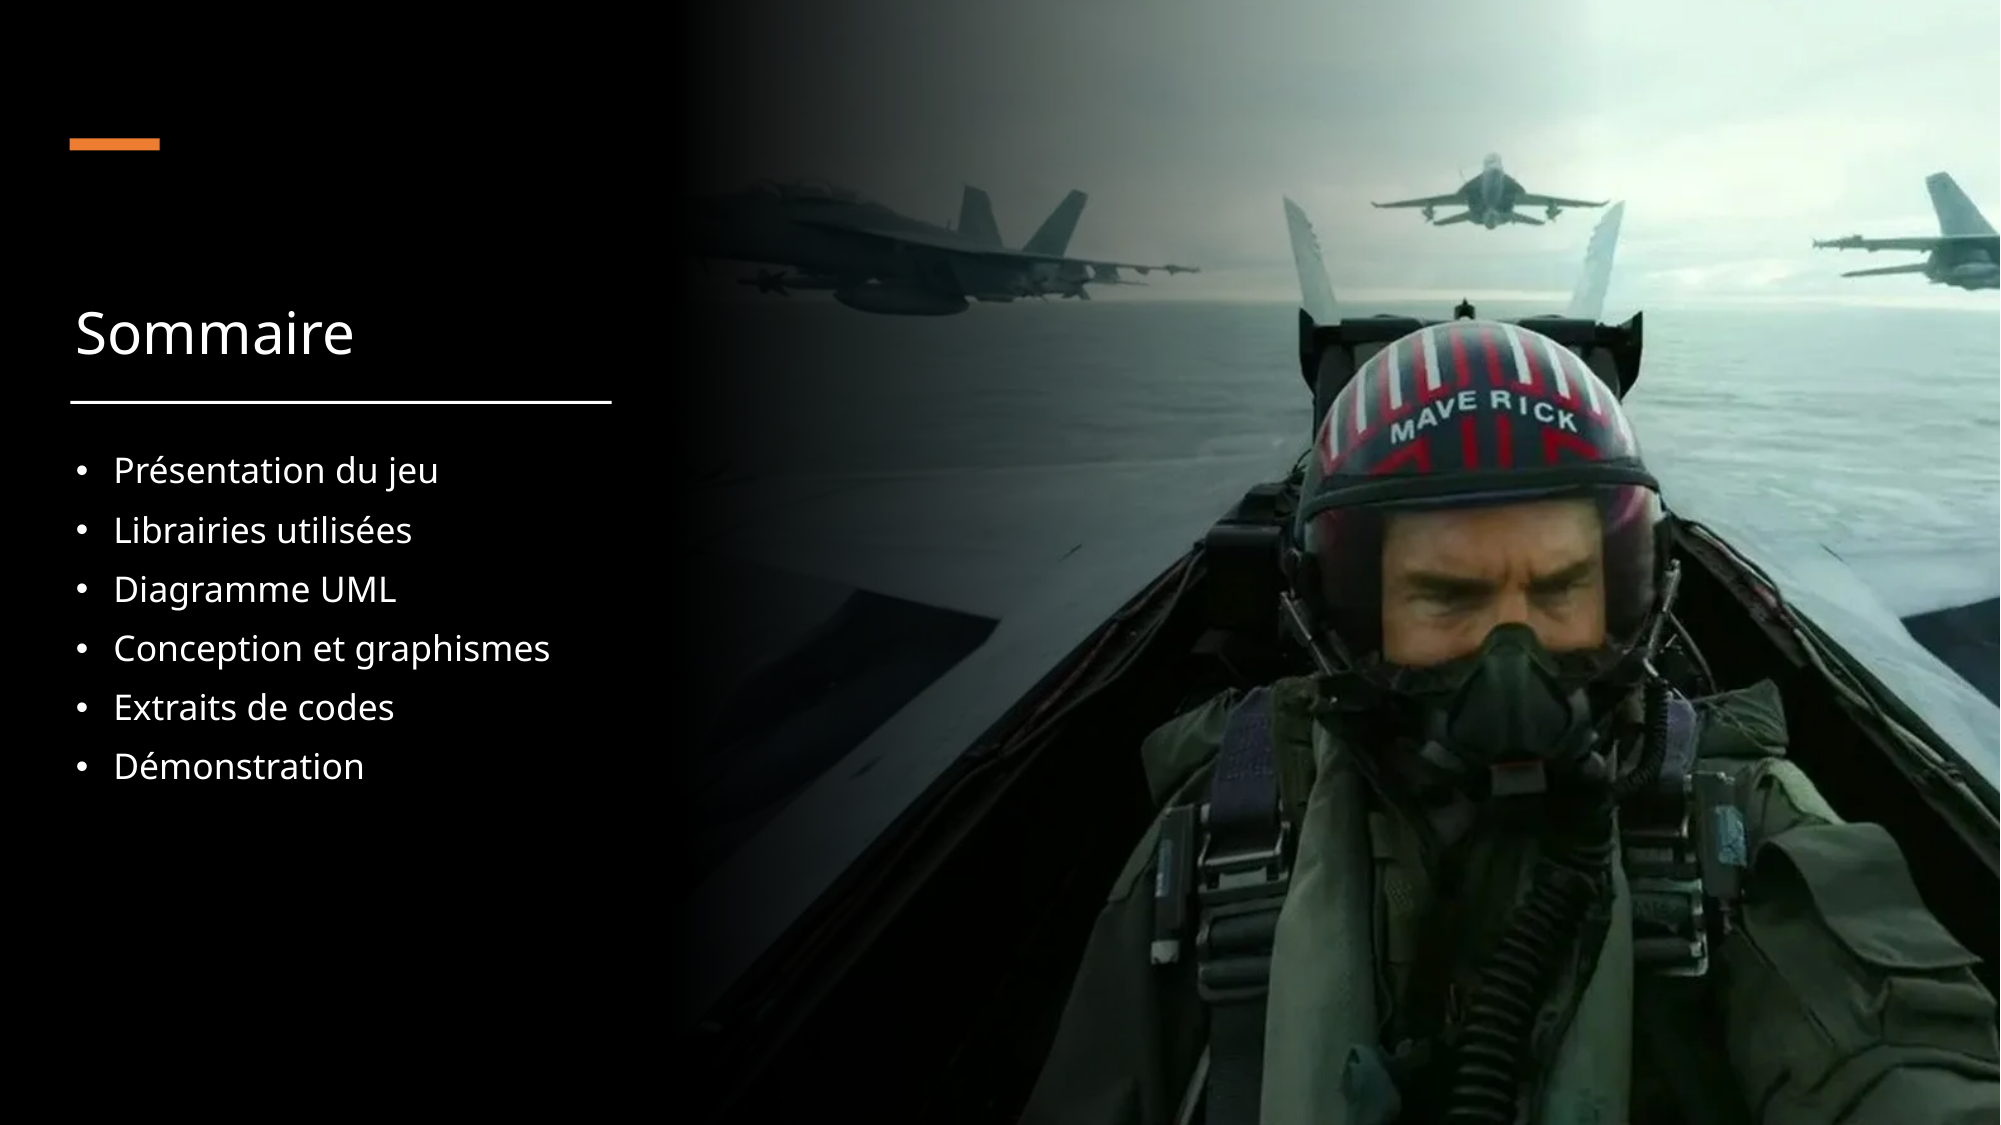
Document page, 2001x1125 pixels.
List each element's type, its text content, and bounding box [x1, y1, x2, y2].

picture [577, 0, 2000, 1125]
list Présentation du jeu Librairies utilisées Diagramme UML Conception et graphismes Extraits de codes Démonstration [60, 445, 577, 972]
text_box [69, 400, 577, 405]
title Sommaire [60, 190, 577, 375]
text_box [0, 0, 577, 1125]
text_box [69, 137, 161, 151]
